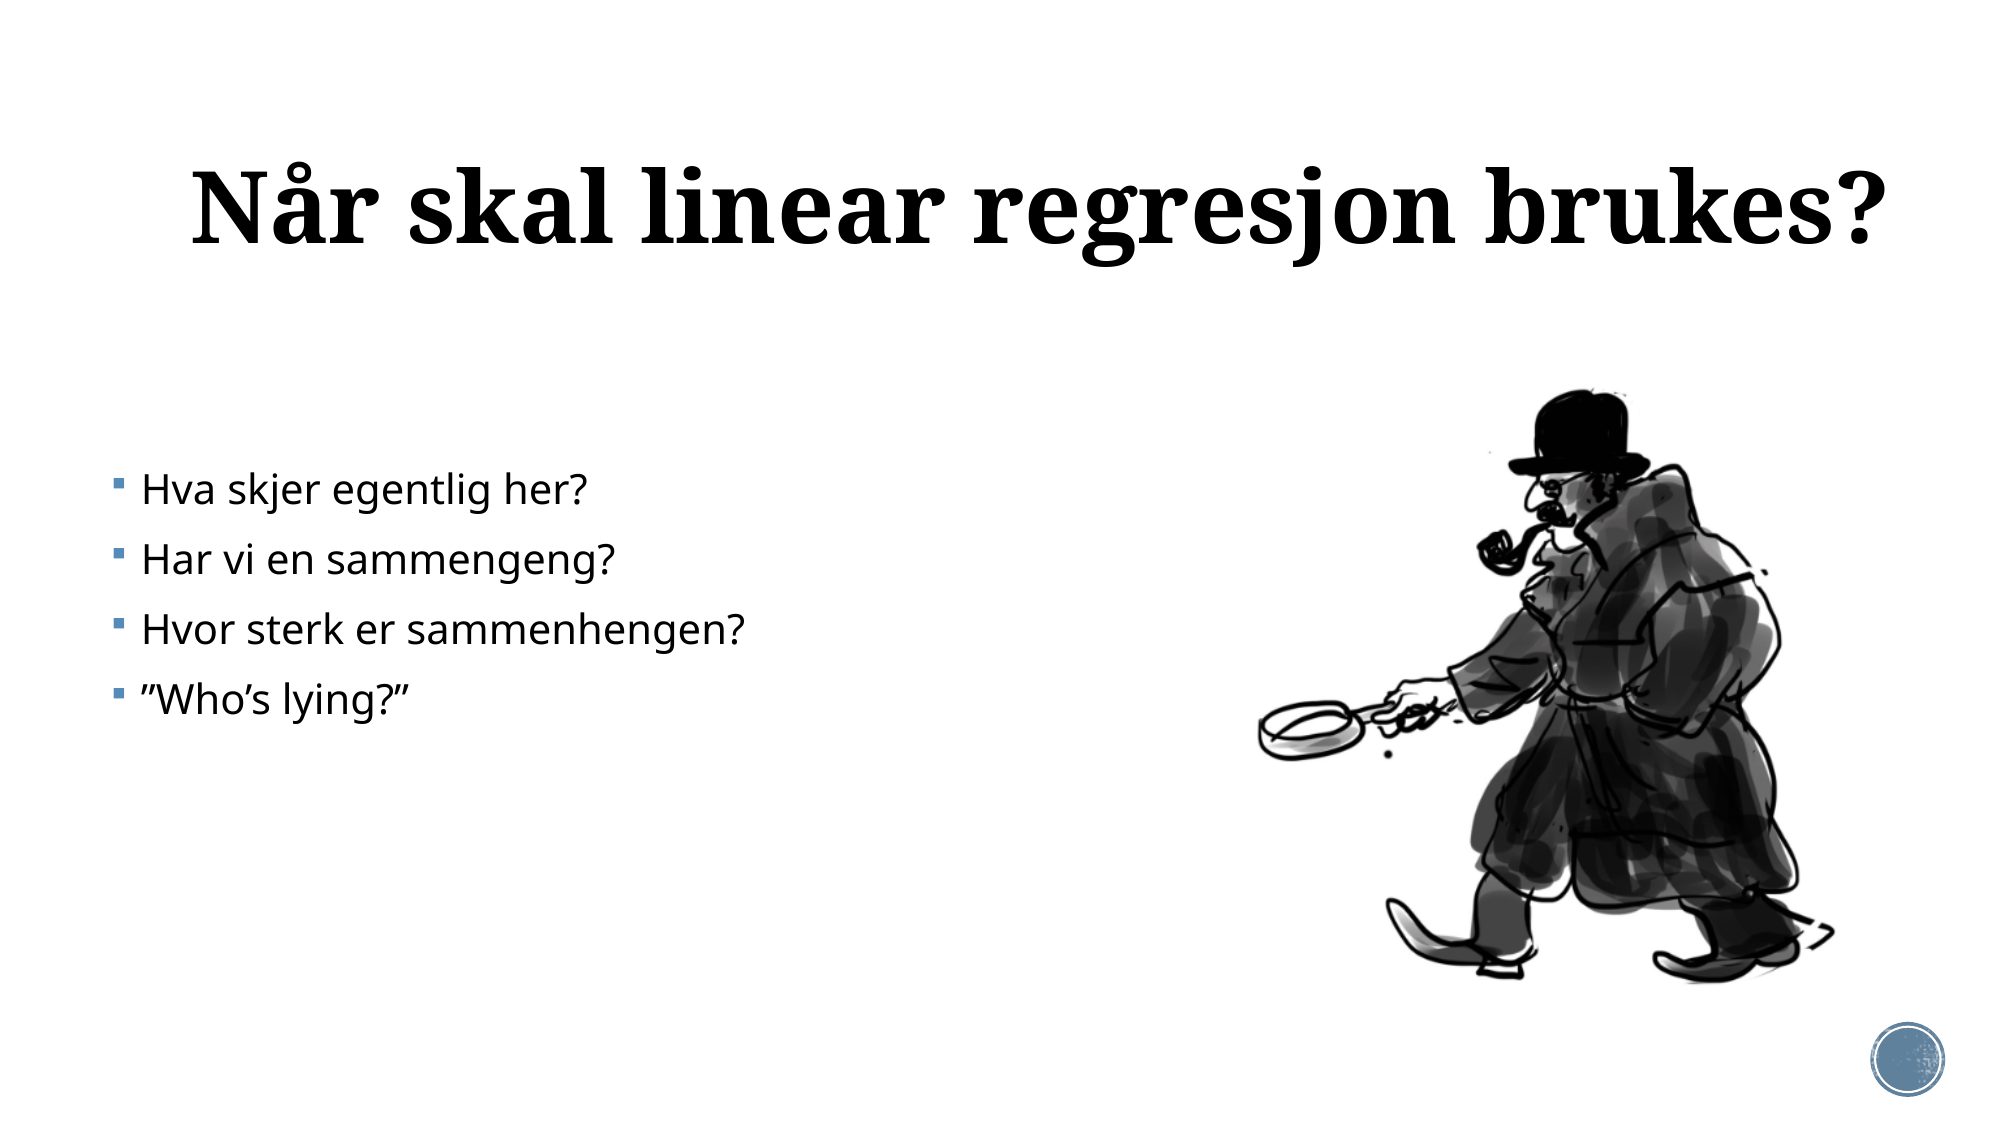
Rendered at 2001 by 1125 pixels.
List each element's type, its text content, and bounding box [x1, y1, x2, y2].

title Når skal linear regresjon brukes? [175, 79, 1962, 344]
picture [1165, 343, 1944, 996]
list Hva skjer egentlig her? Har vi en sammengeng? Hvor sterk er sammenhengen? ”Who’s lying?” [95, 385, 1006, 1051]
